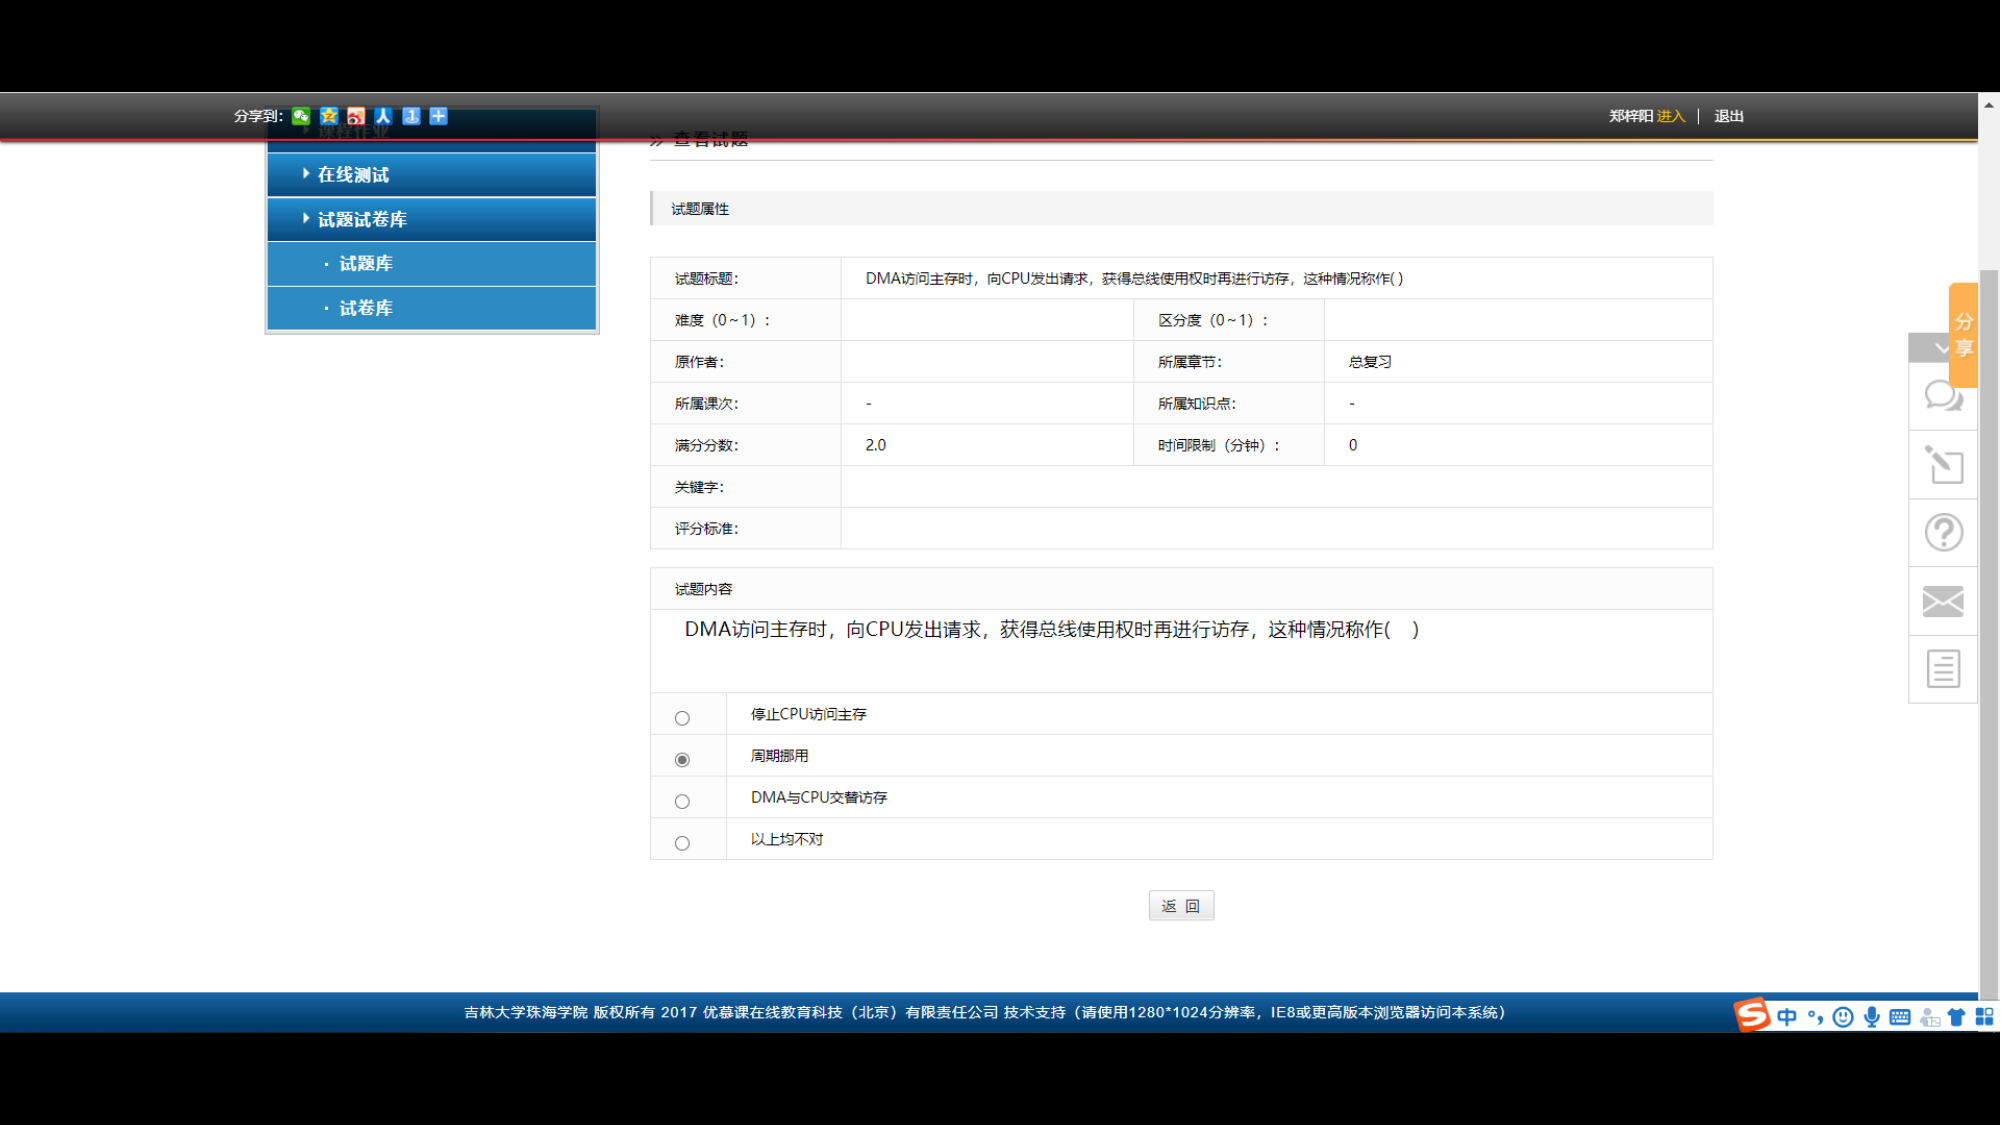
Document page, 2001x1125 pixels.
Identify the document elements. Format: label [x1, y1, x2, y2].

picture [0, 92, 2000, 1033]
